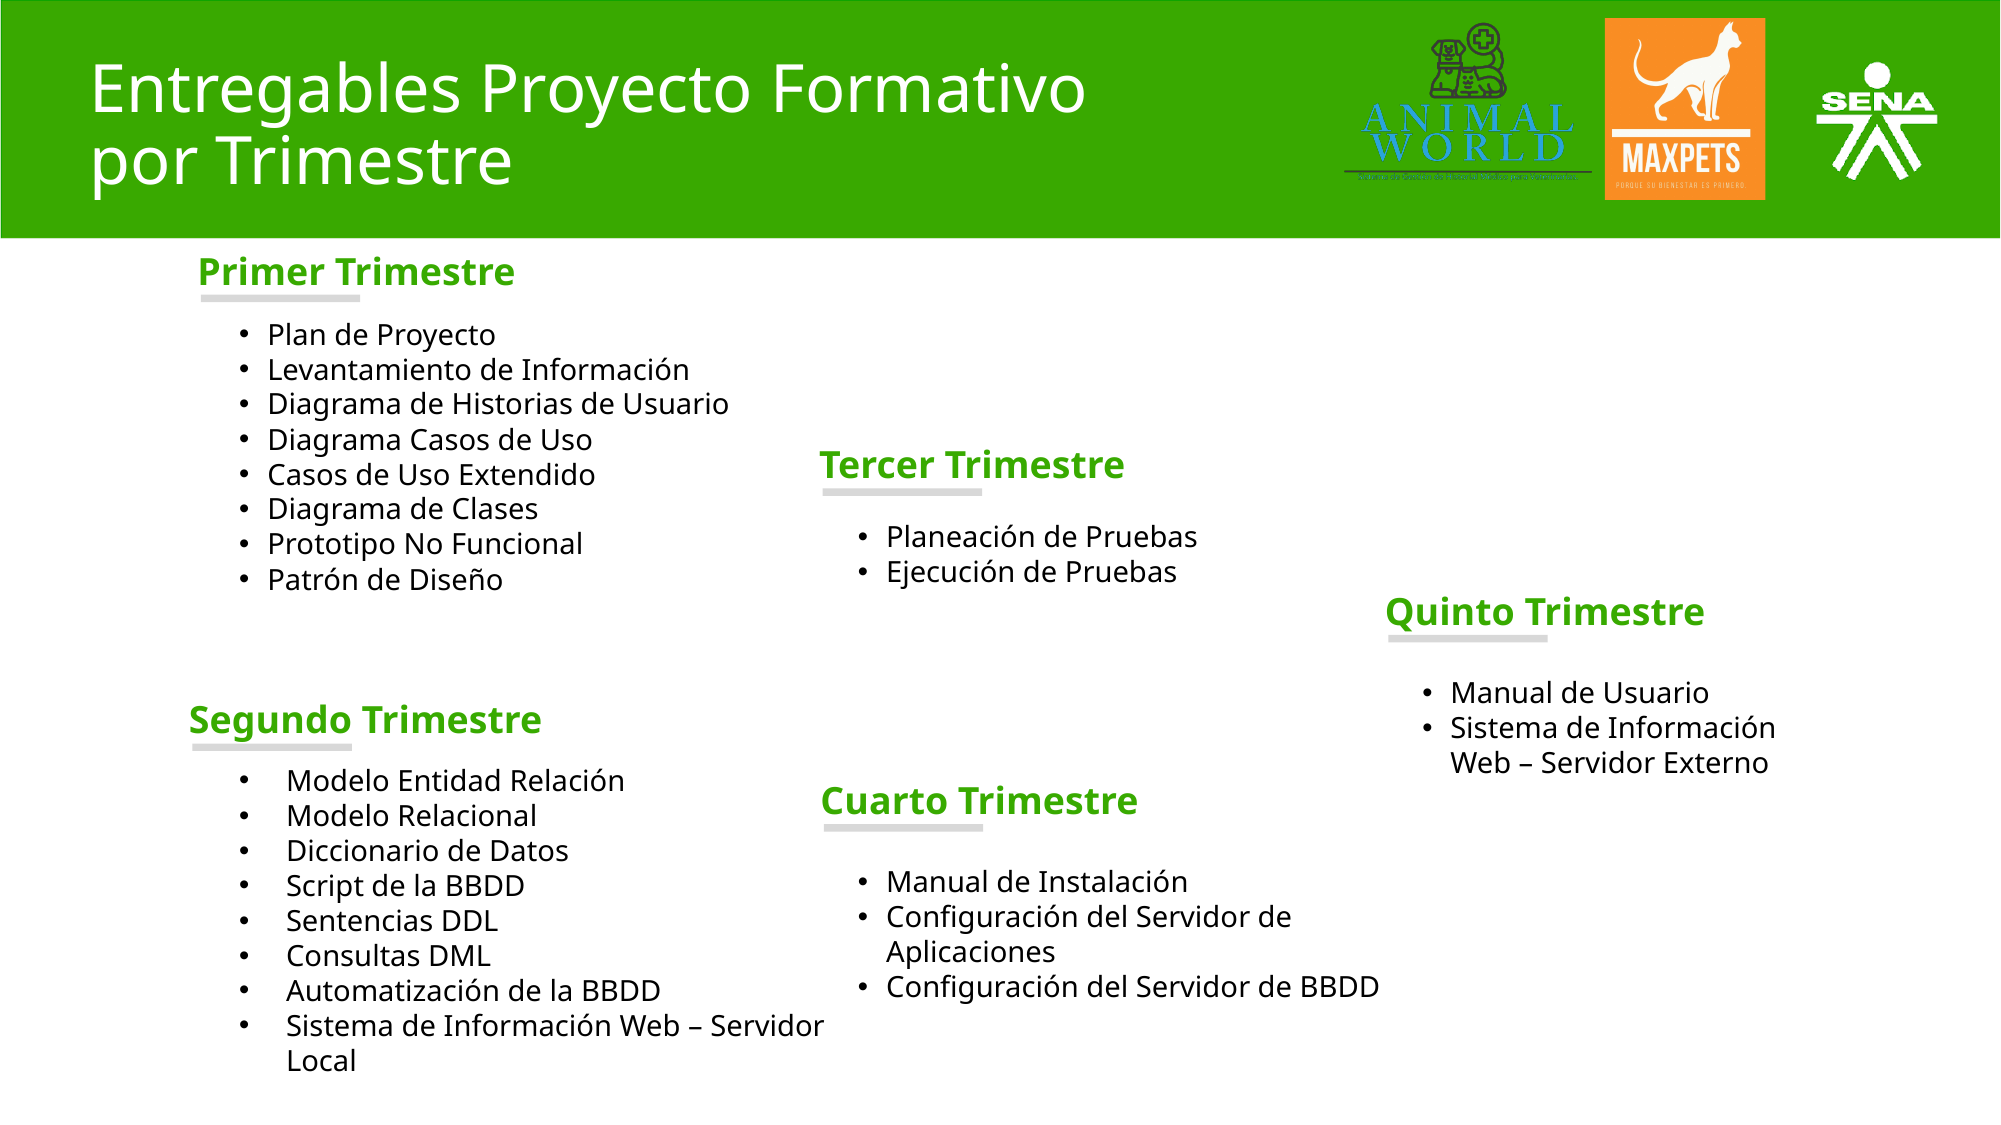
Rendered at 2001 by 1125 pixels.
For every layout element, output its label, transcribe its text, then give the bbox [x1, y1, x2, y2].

title Entregables Proyecto Formativo por Trimestre [1610, 18, 1800, 236]
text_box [803, 438, 1336, 497]
title Entregables Proyecto Formativo por Trimestre [74, 18, 1326, 236]
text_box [805, 774, 1337, 832]
picture [0, 0, 2001, 1125]
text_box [173, 693, 706, 752]
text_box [182, 244, 714, 303]
text_box Planeación de Pruebas Ejecución de Pruebas [842, 511, 1476, 597]
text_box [1369, 585, 1902, 643]
text_box Manual de Instalación Configuración del Servidor de Aplicaciones Configuración del Servidor de BBDD [842, 856, 1476, 1011]
text_box Modelo Entidad Relación Modelo Relacional Diccionario de Datos Script de la BBDD Sentencias DDL Consultas DML Automatización de la BBDD Sistema de Información Web – Servidor Local [224, 754, 857, 1085]
text_box Manual de Usuario Sistema de Información Web – Servidor Externo [1407, 666, 1859, 787]
text_box Plan de Proyecto Levantamiento de Información Diagrama de Historias de Usuario Diagrama Casos de Uso Casos de Uso Extendido Diagrama de Clases Prototipo No Funcional Patrón de Diseño [224, 308, 857, 604]
